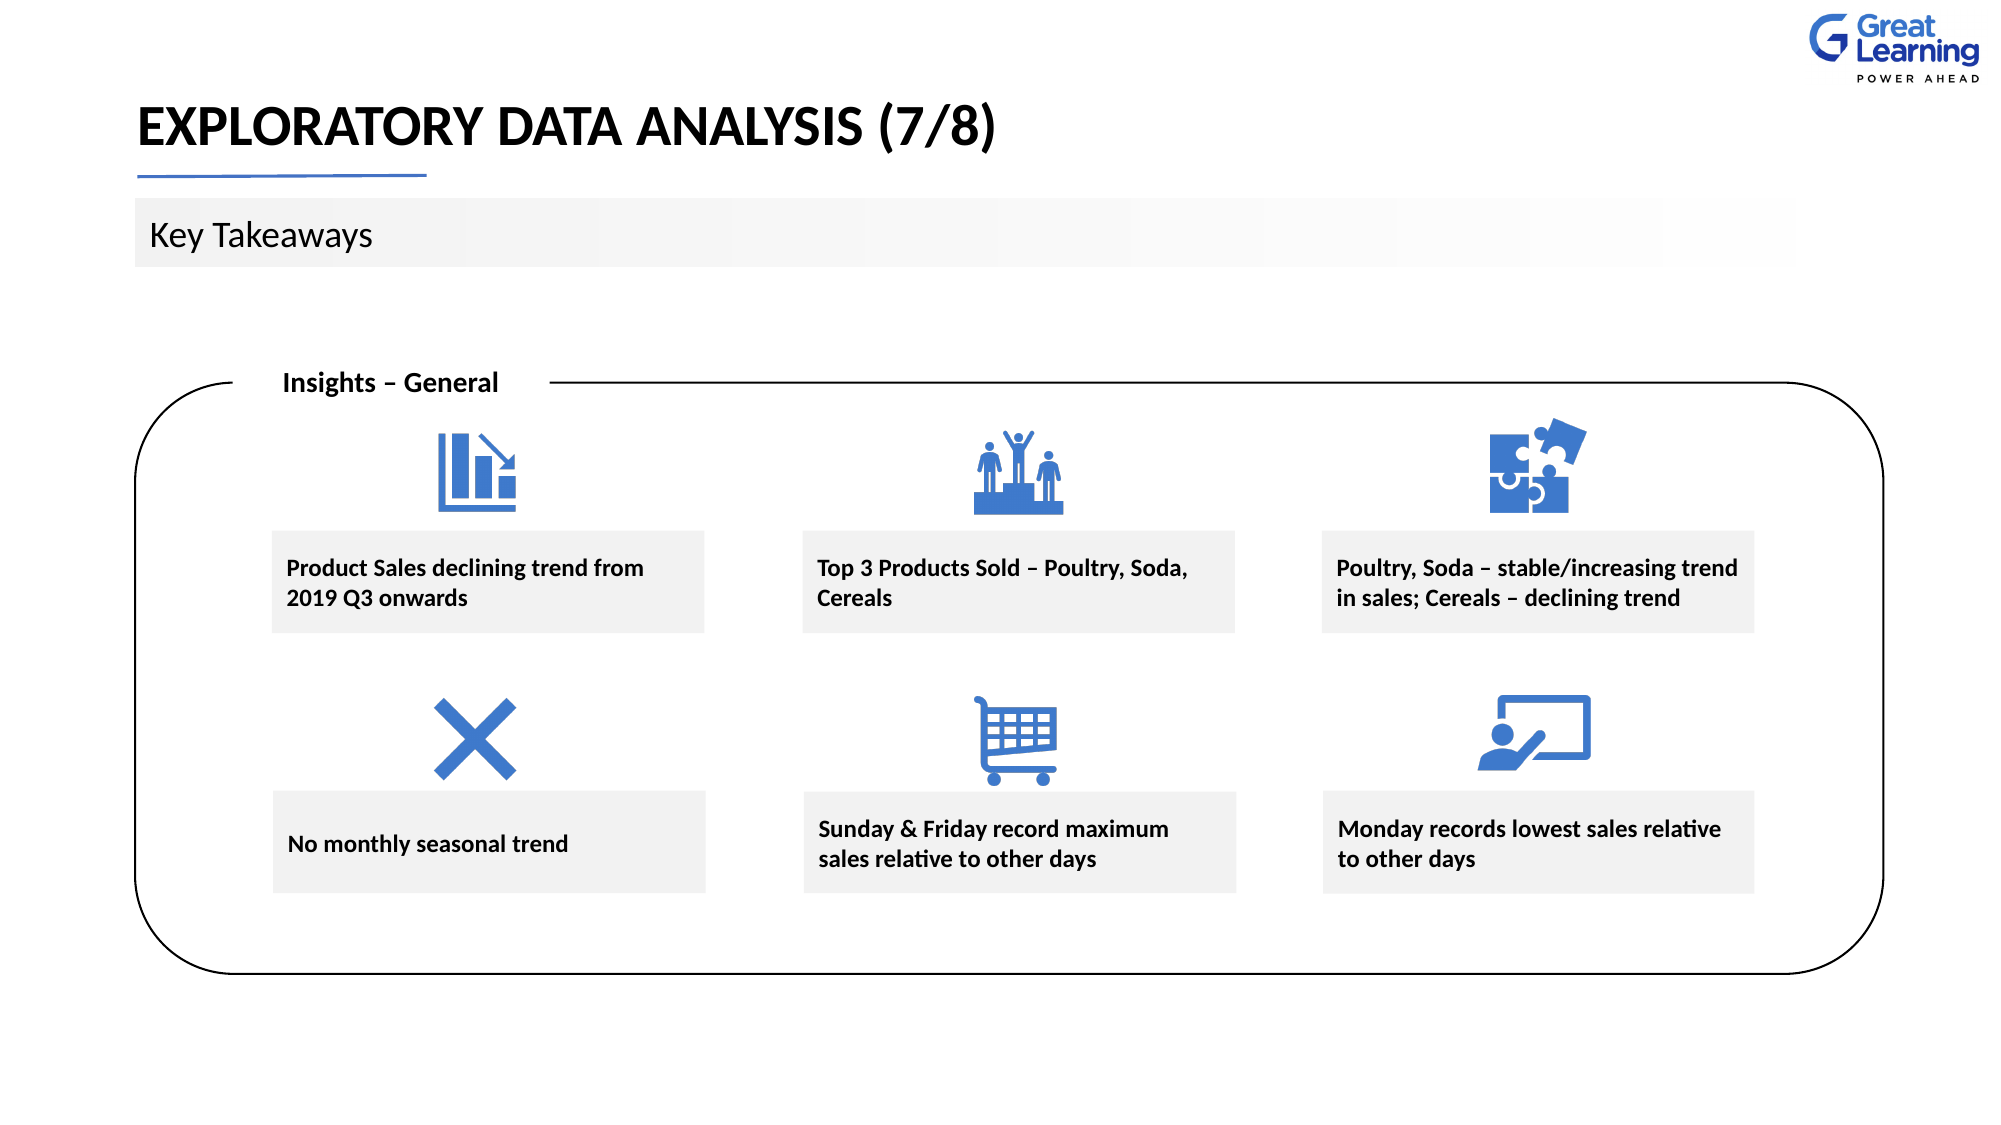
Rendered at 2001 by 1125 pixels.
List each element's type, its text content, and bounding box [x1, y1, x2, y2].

picture [424, 419, 531, 526]
title EXPLORATORY DATA ANALYSIS (7/8) [122, 77, 1848, 176]
picture [965, 419, 1072, 526]
picture [1472, 670, 1596, 795]
picture [965, 687, 1072, 795]
text_box Insights – General [231, 361, 551, 401]
picture [1805, 9, 1988, 85]
text_box [134, 381, 1885, 975]
picture [1472, 400, 1604, 532]
picture [419, 683, 531, 795]
text_box Key Takeaways [134, 198, 1861, 268]
